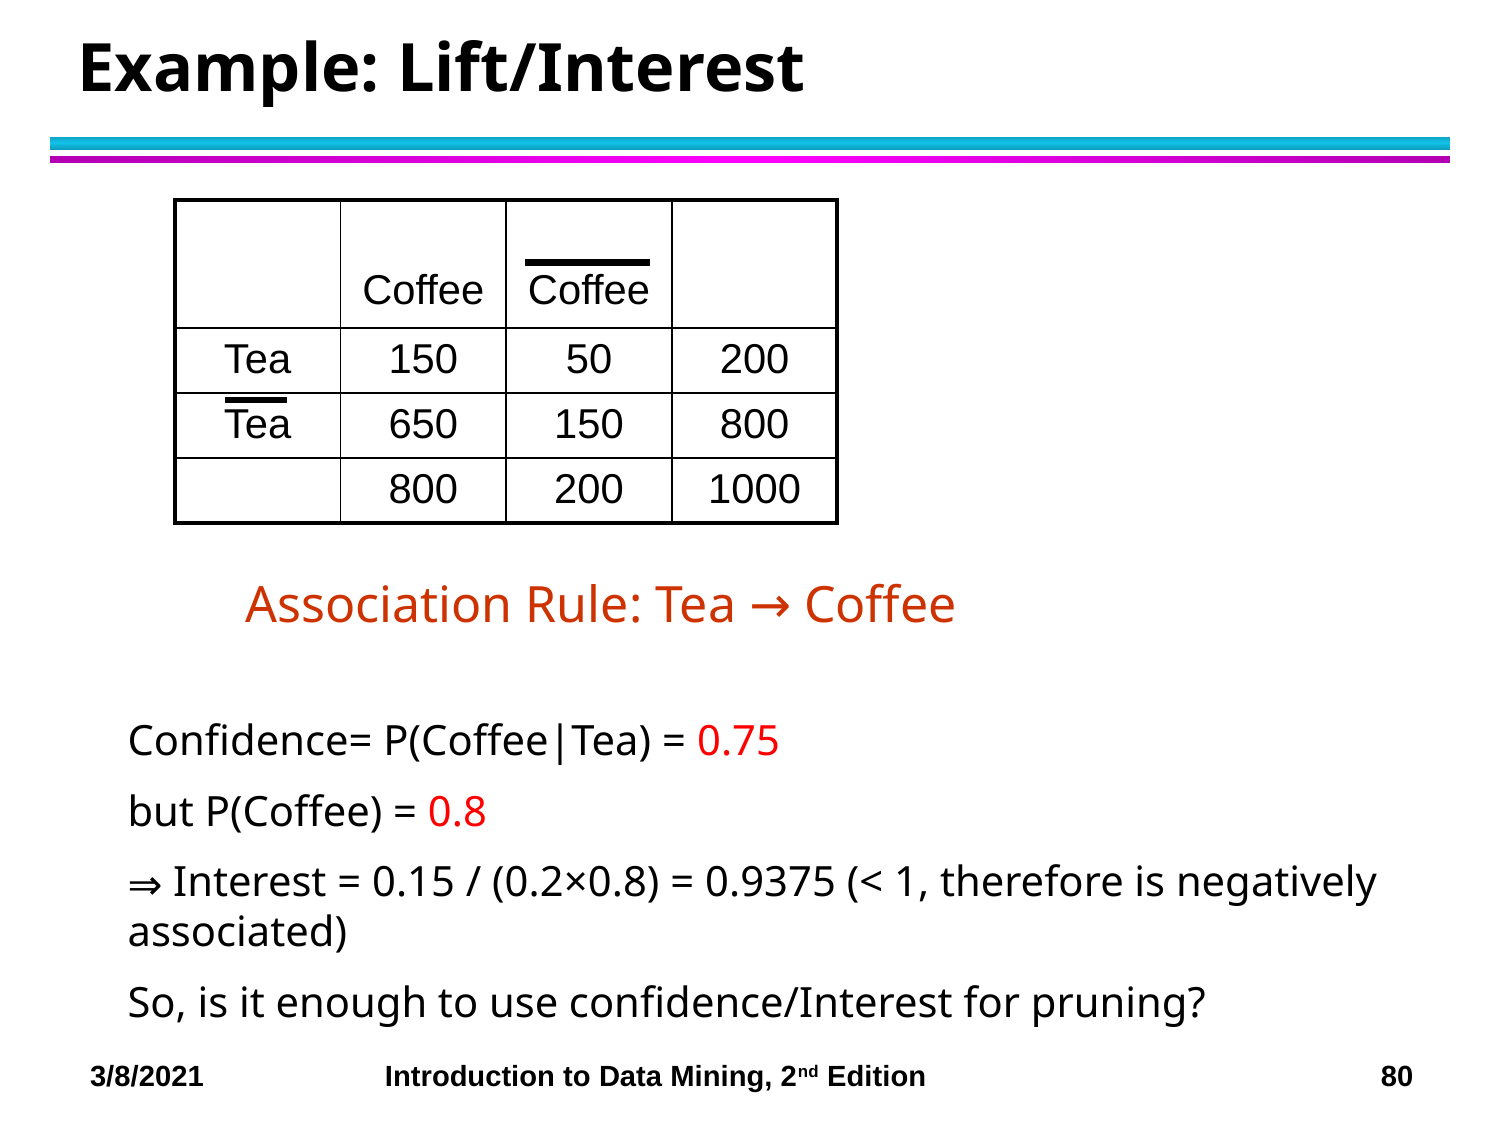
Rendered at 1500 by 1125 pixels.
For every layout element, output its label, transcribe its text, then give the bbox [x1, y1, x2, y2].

table_cell 50 [507, 329, 671, 392]
table_cell 150 [507, 394, 671, 457]
table_cell Tea [177, 329, 340, 392]
table_cell [177, 459, 340, 521]
table_cell 200 [673, 329, 835, 392]
table_cell 150 [341, 329, 505, 392]
title Example: Lift/Interest [62, 24, 1421, 113]
table_cell 800 [673, 394, 835, 457]
table_header Coffee [507, 202, 671, 327]
table_header [177, 202, 340, 327]
table_cell 1000 [673, 459, 835, 521]
table_cell 200 [507, 459, 671, 521]
table_header Coffee [341, 202, 505, 327]
table_header [673, 202, 835, 327]
text_box Association Rule: Tea → Coffee Confidence= P(Coffee|Tea) = 0.75 but P(Coffee) = 0.8 Interest = 0.15 / (0.2×0.8) = 0.9375 (< 1, therefore is negatively associated) So, is it enough to use confidence/Interest for pruning? [112, 565, 1438, 1034]
table_cell 650 [341, 394, 505, 457]
table_cell 800 [341, 459, 505, 521]
table_cell Tea [177, 394, 340, 457]
